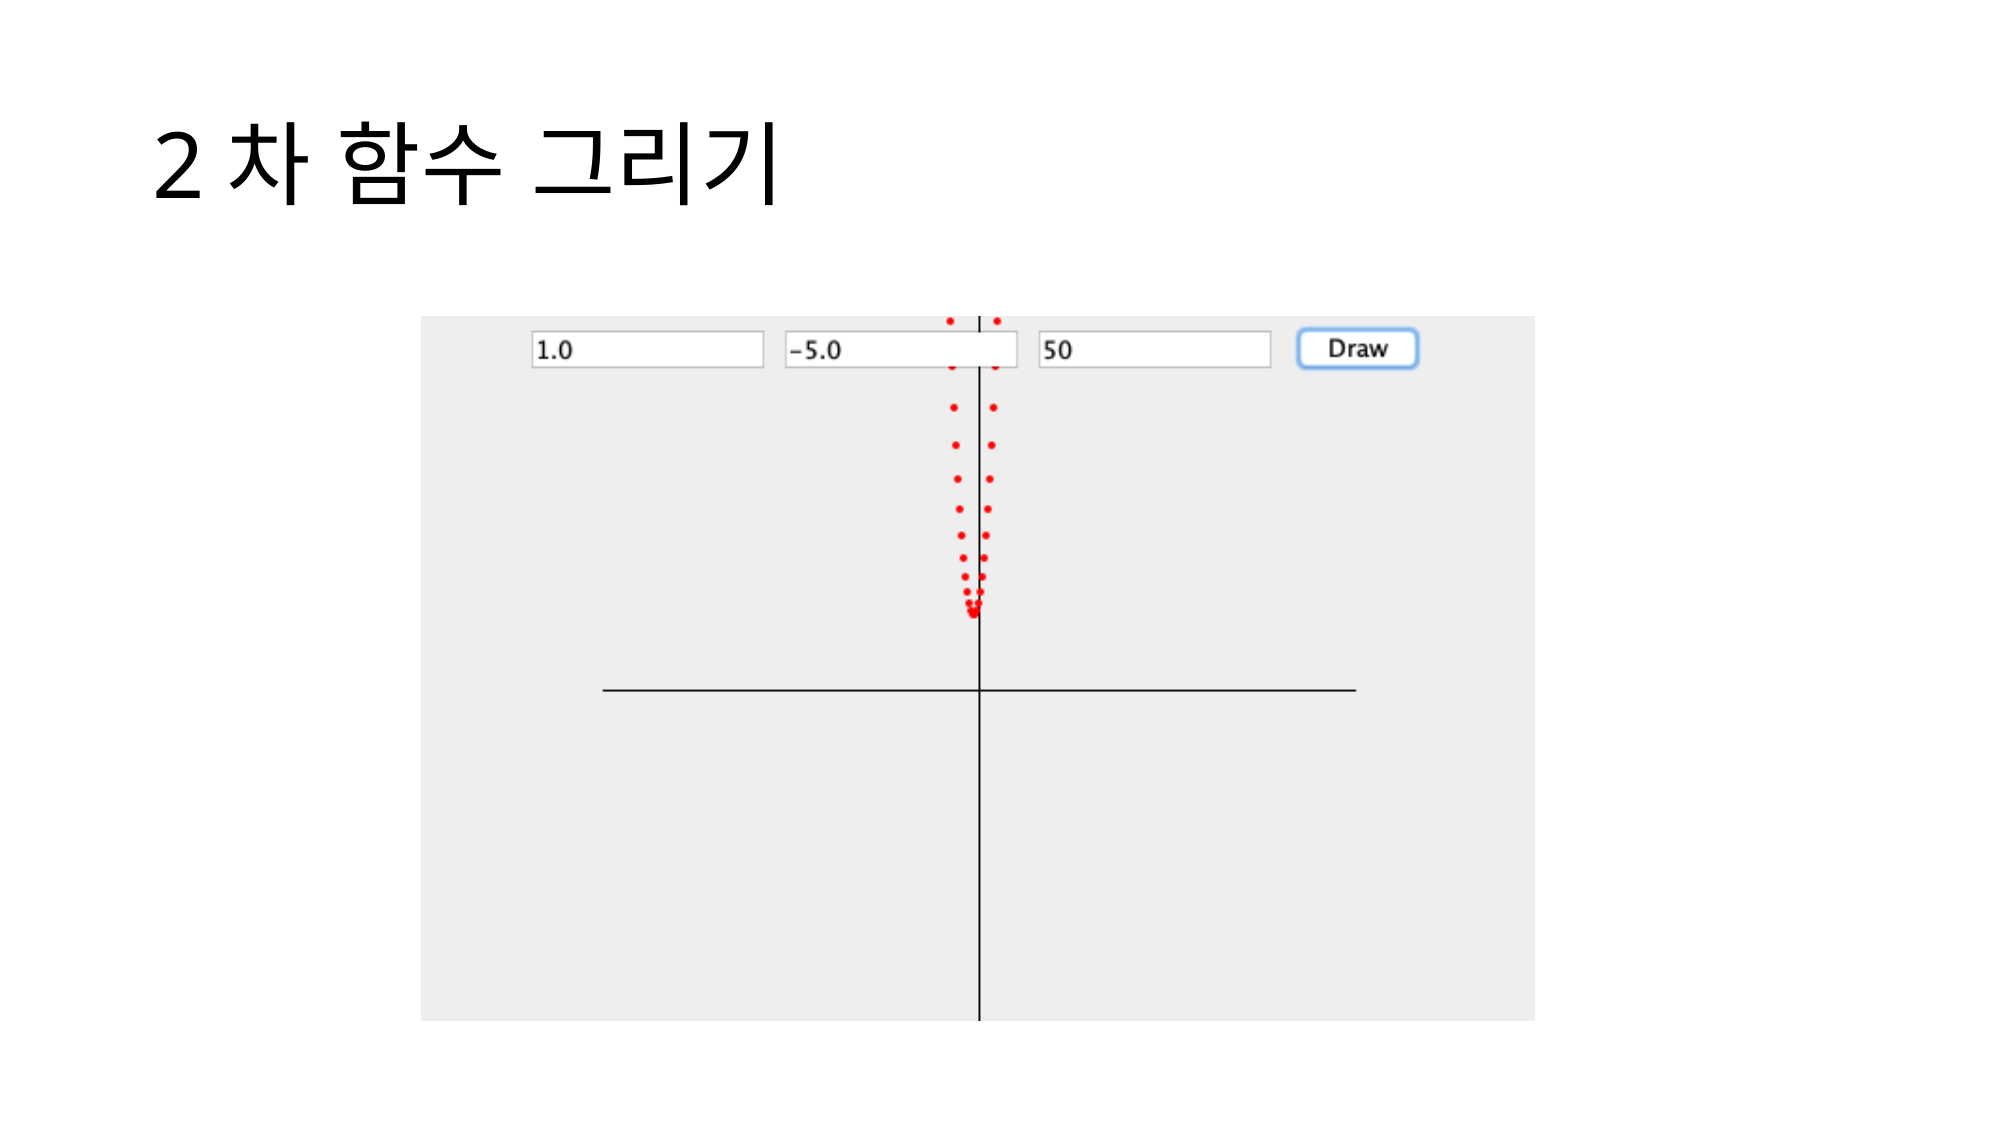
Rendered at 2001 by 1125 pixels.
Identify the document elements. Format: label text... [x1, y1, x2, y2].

title 2차 함수 그리기 [137, 59, 1863, 278]
picture [421, 316, 1535, 1021]
